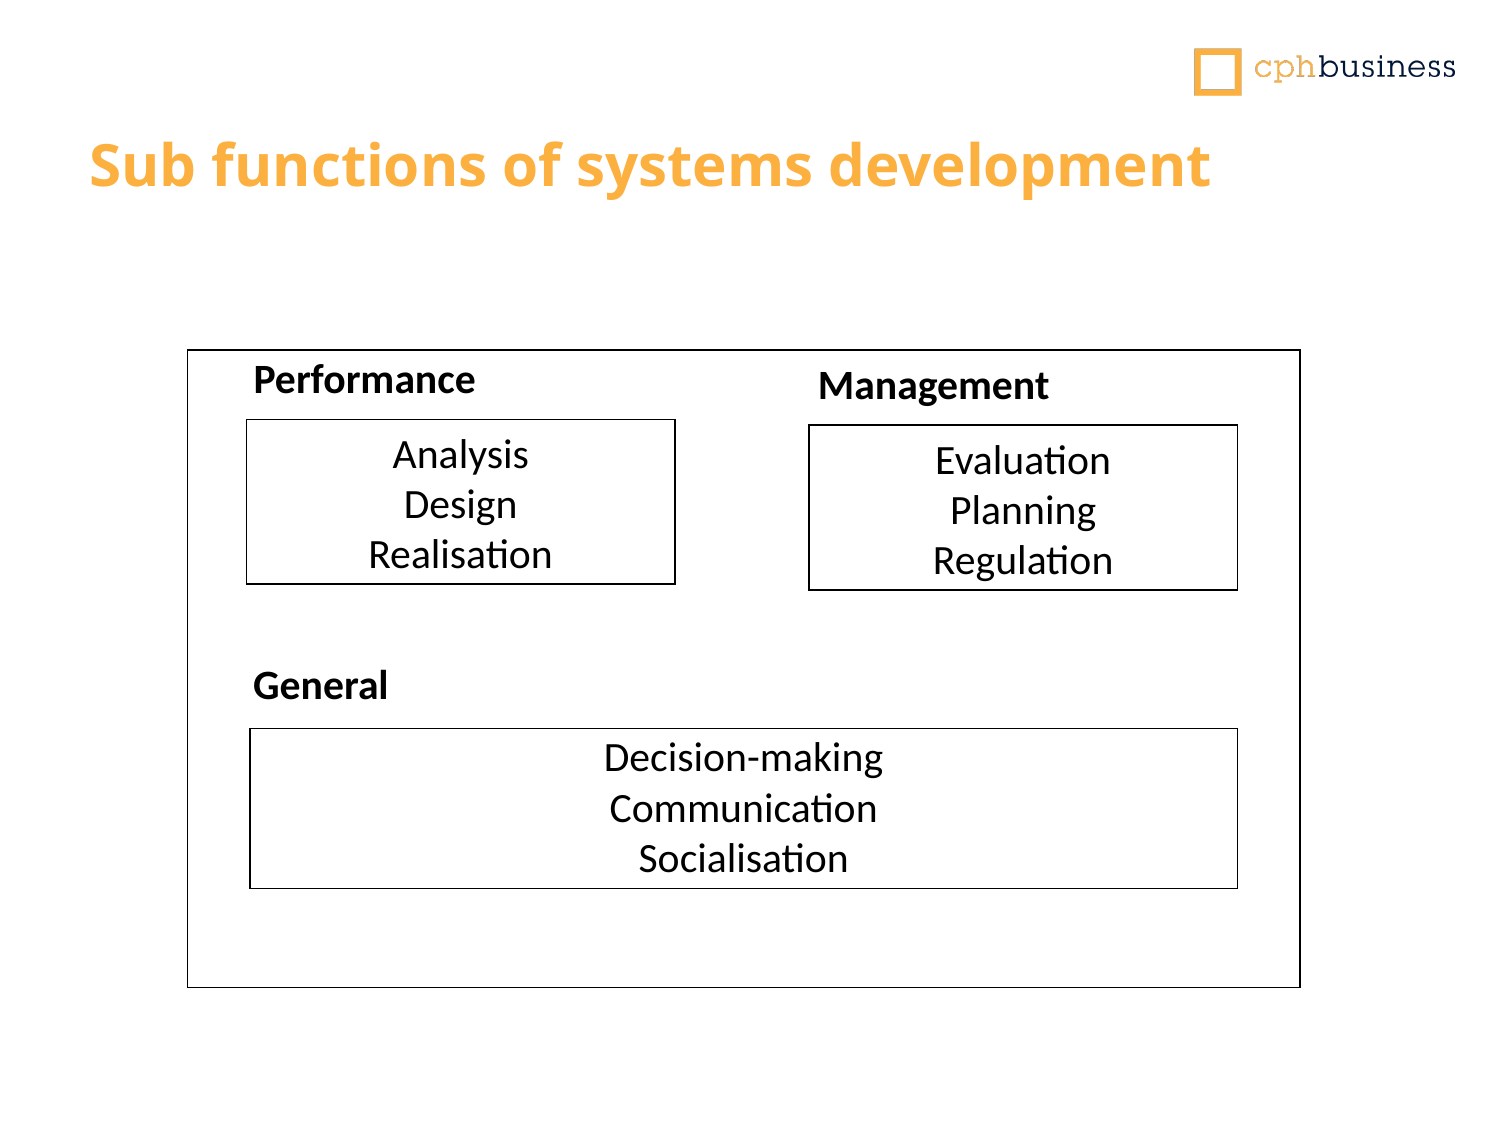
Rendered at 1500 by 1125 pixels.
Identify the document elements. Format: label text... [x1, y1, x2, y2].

picture [1147, 1, 1500, 143]
title Sub functions of systems development [75, 120, 1425, 309]
text_box Performance [238, 344, 492, 350]
text_box [187, 350, 1300, 988]
